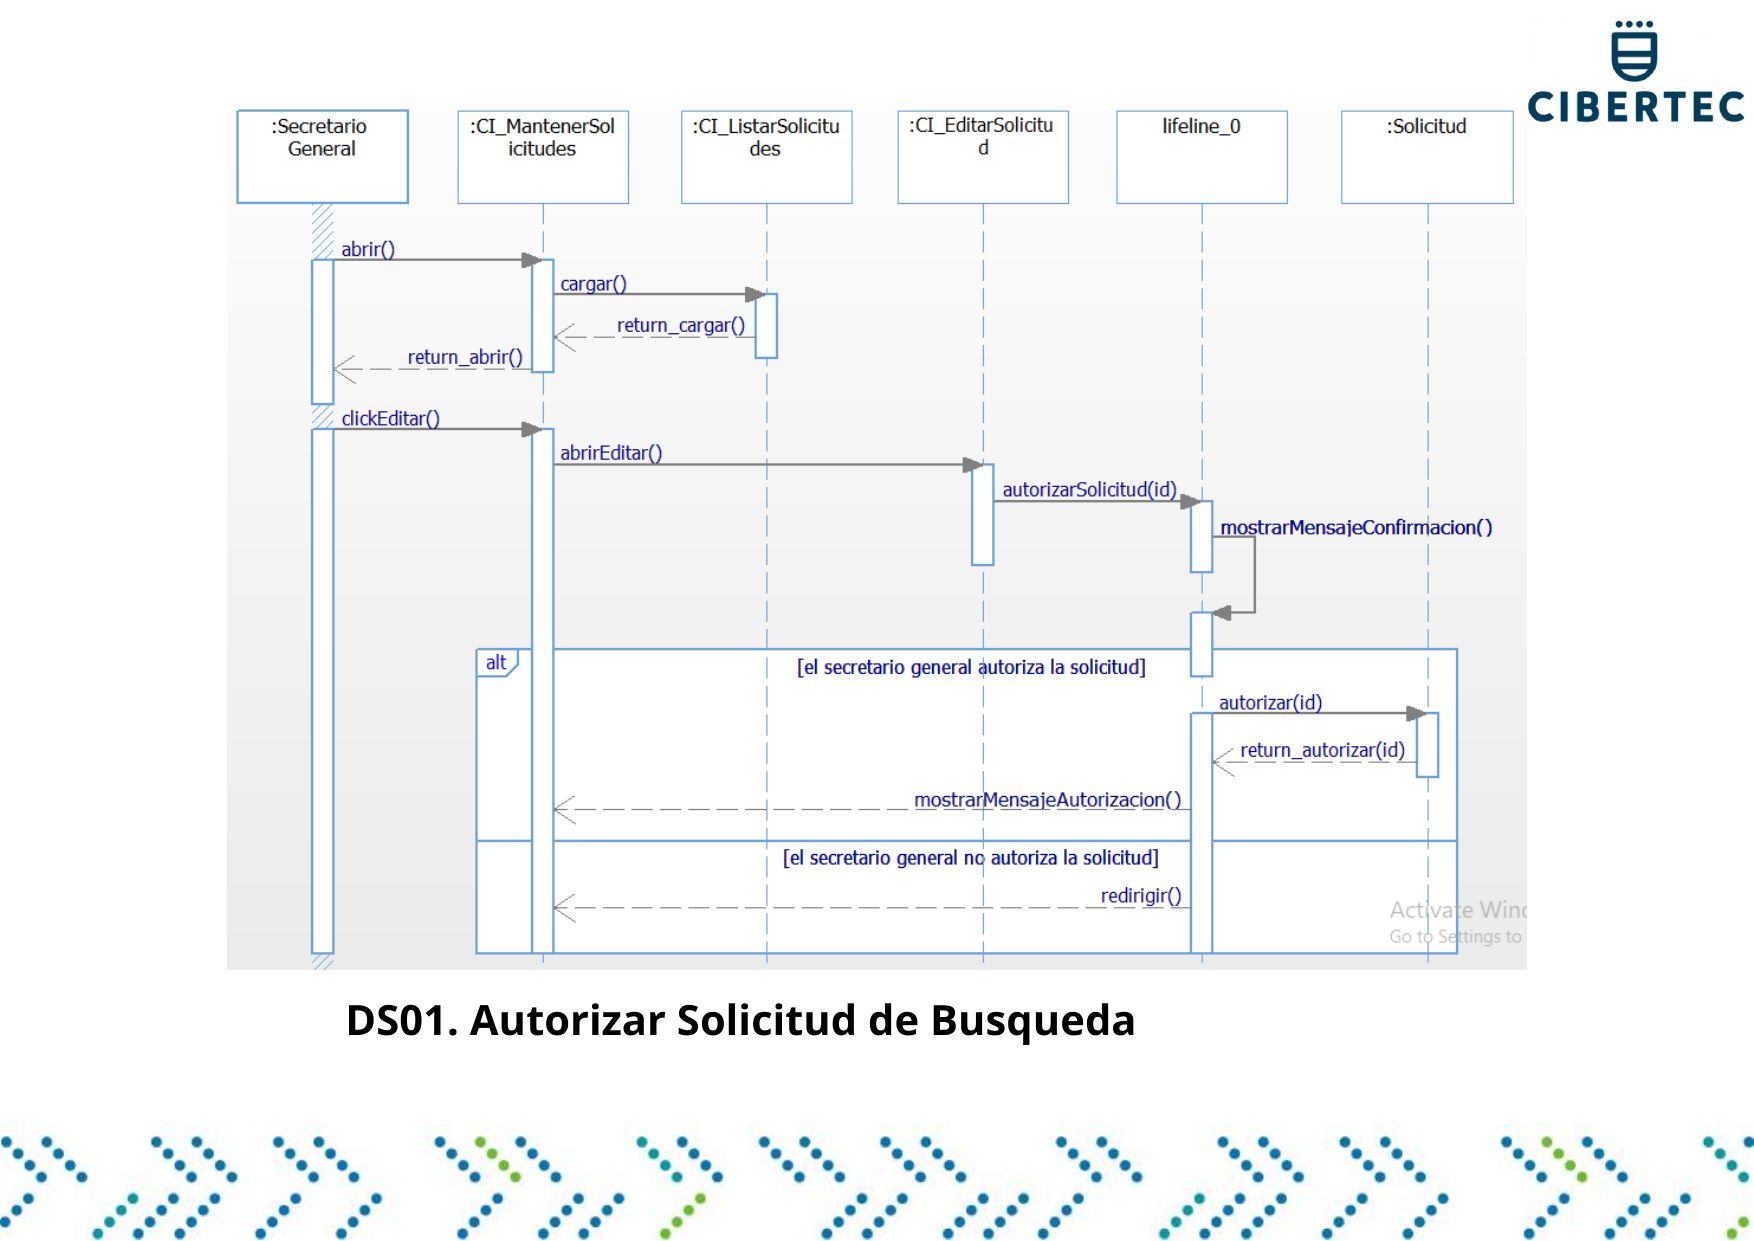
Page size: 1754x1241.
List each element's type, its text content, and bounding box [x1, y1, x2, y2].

title DS01. Autorizar Solicitud de Busqueda [345, 979, 1398, 1046]
picture [0, 0, 1754, 1240]
